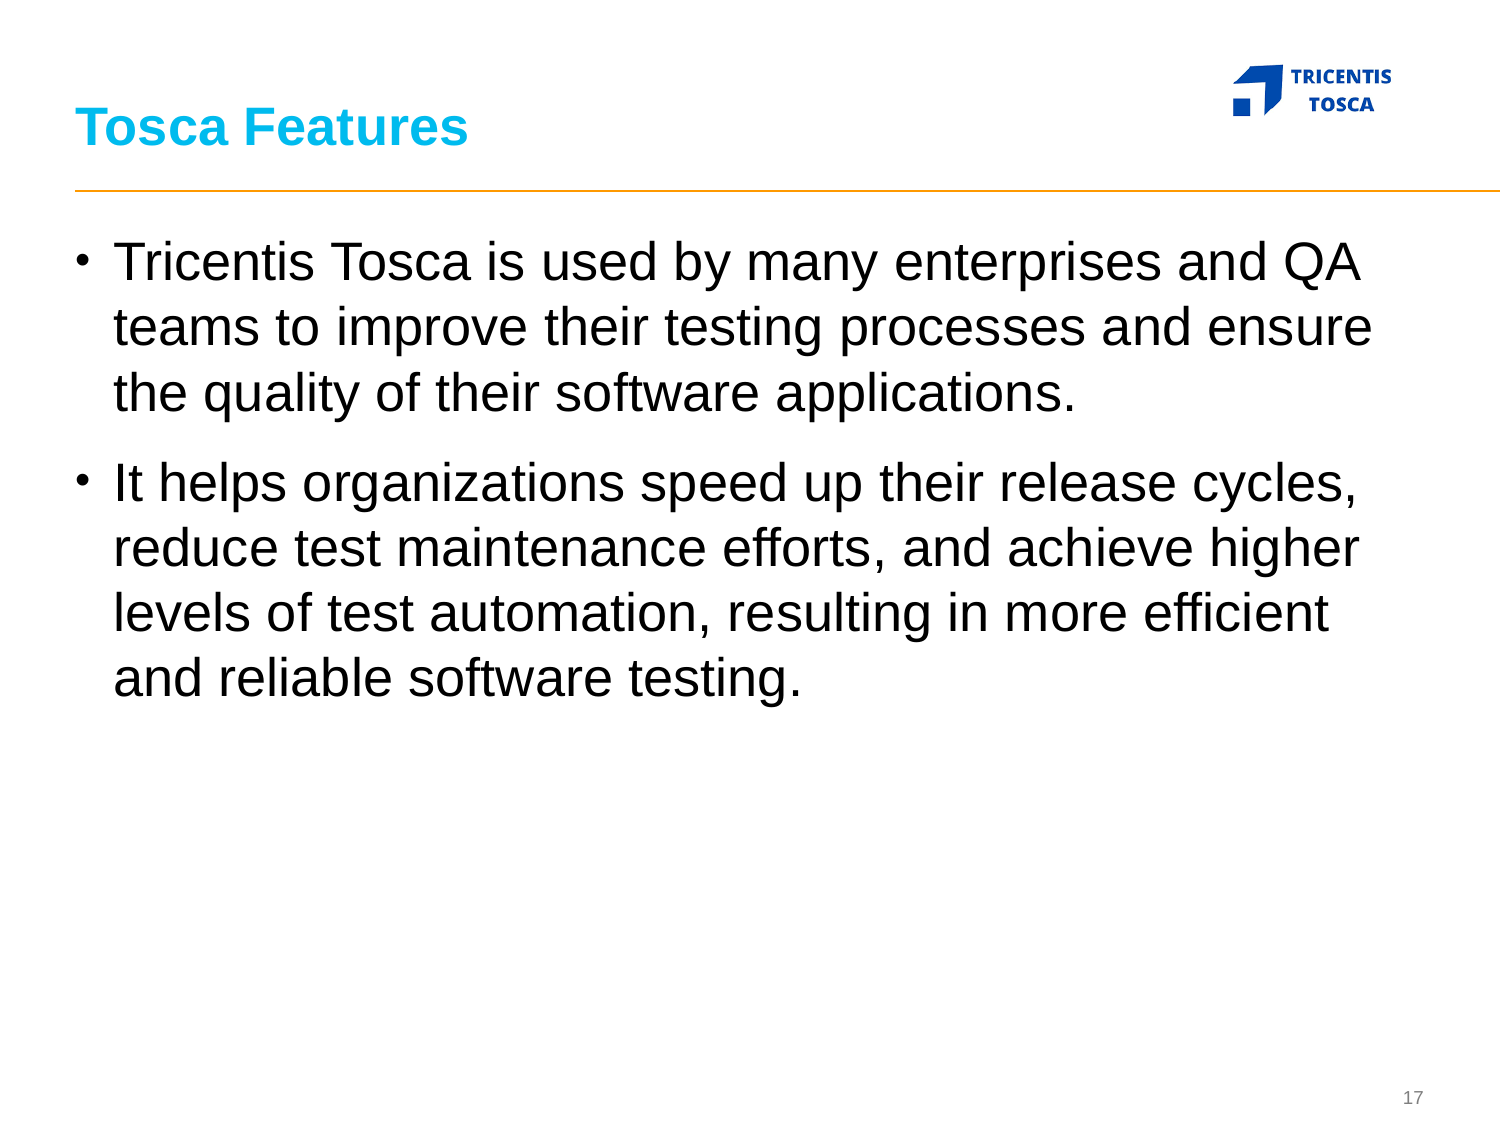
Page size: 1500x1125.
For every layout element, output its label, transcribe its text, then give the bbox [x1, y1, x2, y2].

title Tosca Features [75, 27, 1422, 157]
list Tricentis Tosca is used by many enterprises and QA teams to improve their testing processes and ensure the quality of their software applications. It helps organizations speed up their release cycles, reduce test maintenance efforts, and achieve higher levels of test automation, resulting in more efficient and reliable software testing. [75, 226, 1425, 1018]
